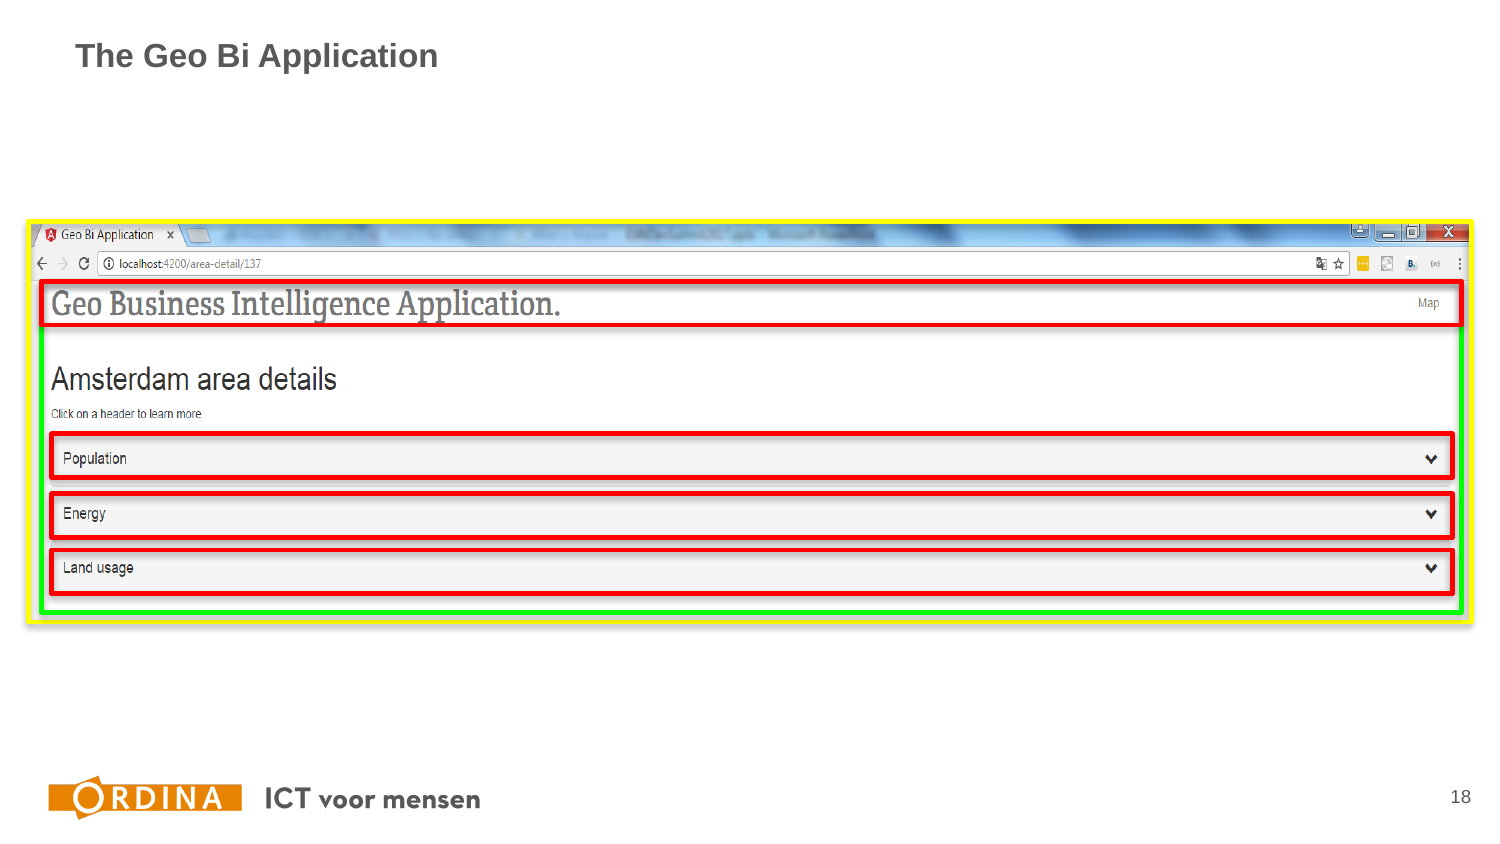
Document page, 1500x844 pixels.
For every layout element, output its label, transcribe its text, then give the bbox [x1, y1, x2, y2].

picture [27, 221, 1472, 623]
title The Geo Bi Application [75, 33, 542, 74]
